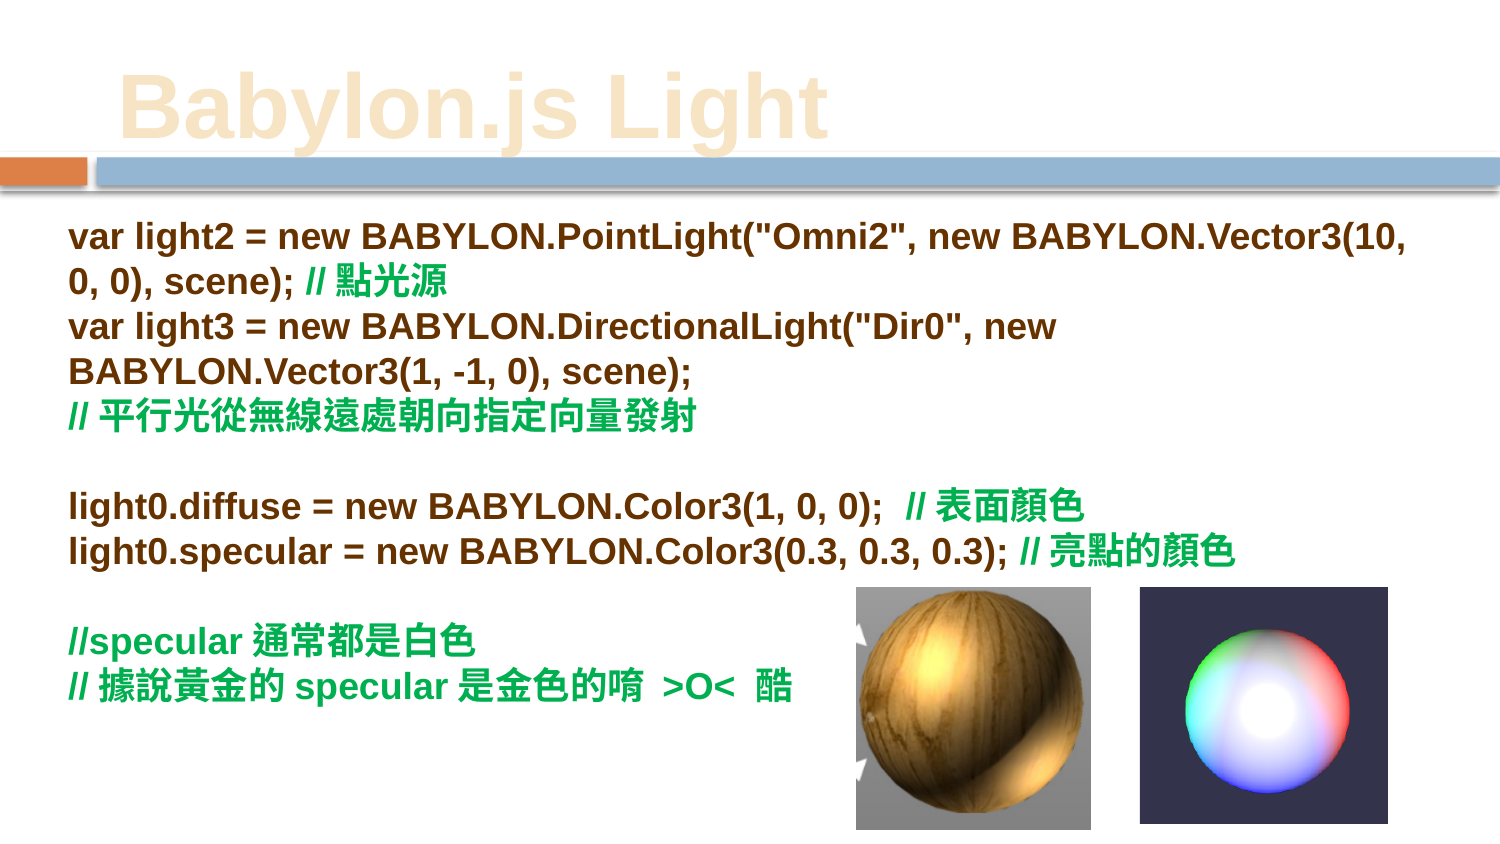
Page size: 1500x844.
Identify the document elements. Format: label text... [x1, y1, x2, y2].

picture [1139, 586, 1389, 824]
picture [855, 586, 1091, 830]
list var light2 = new BABYLON.PointLight("Omni2", new BABYLON.Vector3(10, 0, 0), scene); //點光源 var light3 = new BABYLON.DirectionalLight("Dir0", new BABYLON.Vector3(1, -1, 0), scene); //平行光從無線遠處朝向指定向量發射 light0.diffuse = new BABYLON.Color3(1, 0, 0); //表面顏色 light0.specular = new BABYLON.Color3(0.3, 0.3, 0.3); //亮點的顏色 //specular通常都是白色 //據說黃金的specular是金色的唷 >O< 酷 [53, 197, 1451, 808]
title Babylon.js Light [102, 32, 1500, 126]
